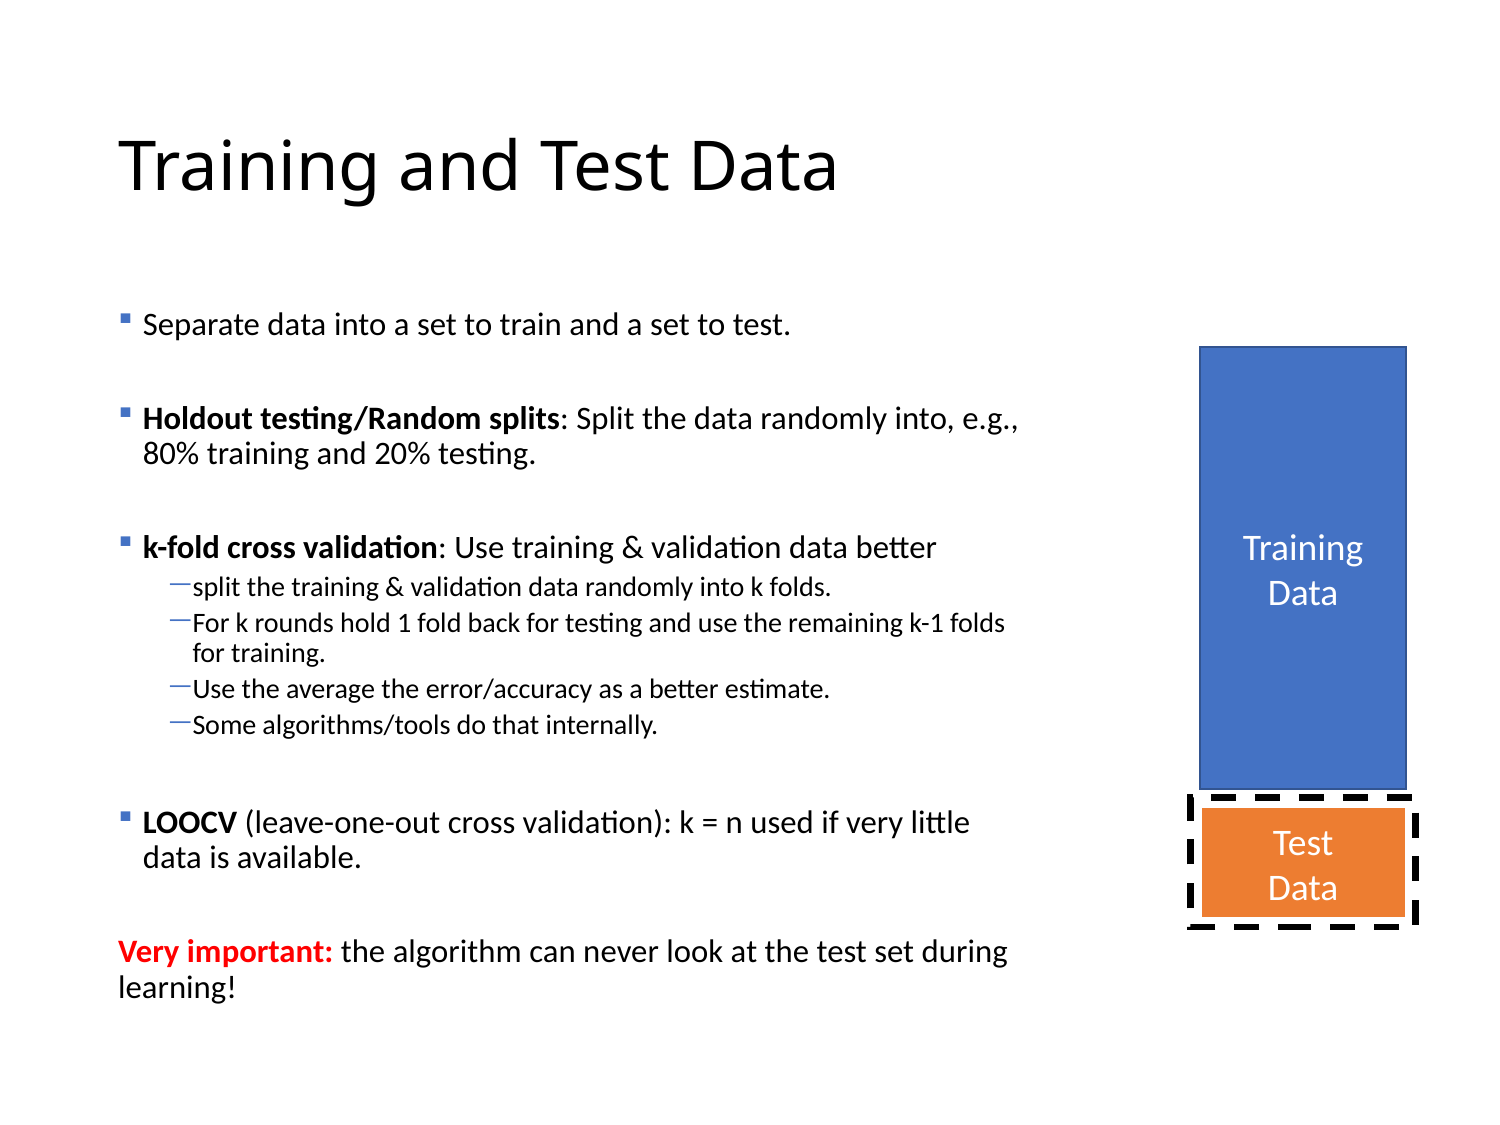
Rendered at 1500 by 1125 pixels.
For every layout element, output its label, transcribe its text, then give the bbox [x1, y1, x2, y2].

text_box Training Data [1199, 346, 1407, 790]
title Training and Test Data [103, 59, 1397, 278]
text_box [1190, 797, 1417, 928]
list Separate data into a set to train and a set to test. Holdout testing/Random splits: Split the data randomly into, e.g., 80% training and 20% testing. k-fold cross validation: Use training & validation data better split the training & validation data randomly into k folds. For k rounds hold 1 fold back for testing and use the remaining k-1 folds for training. Use the average the error/accuracy as a better estimate. Some algorithms/tools do that internally. LOOCV (leave-one-out cross validation): k = n used if very little data is available. Very important: the algorithm can never look at the test set during learning! [103, 299, 1050, 1014]
